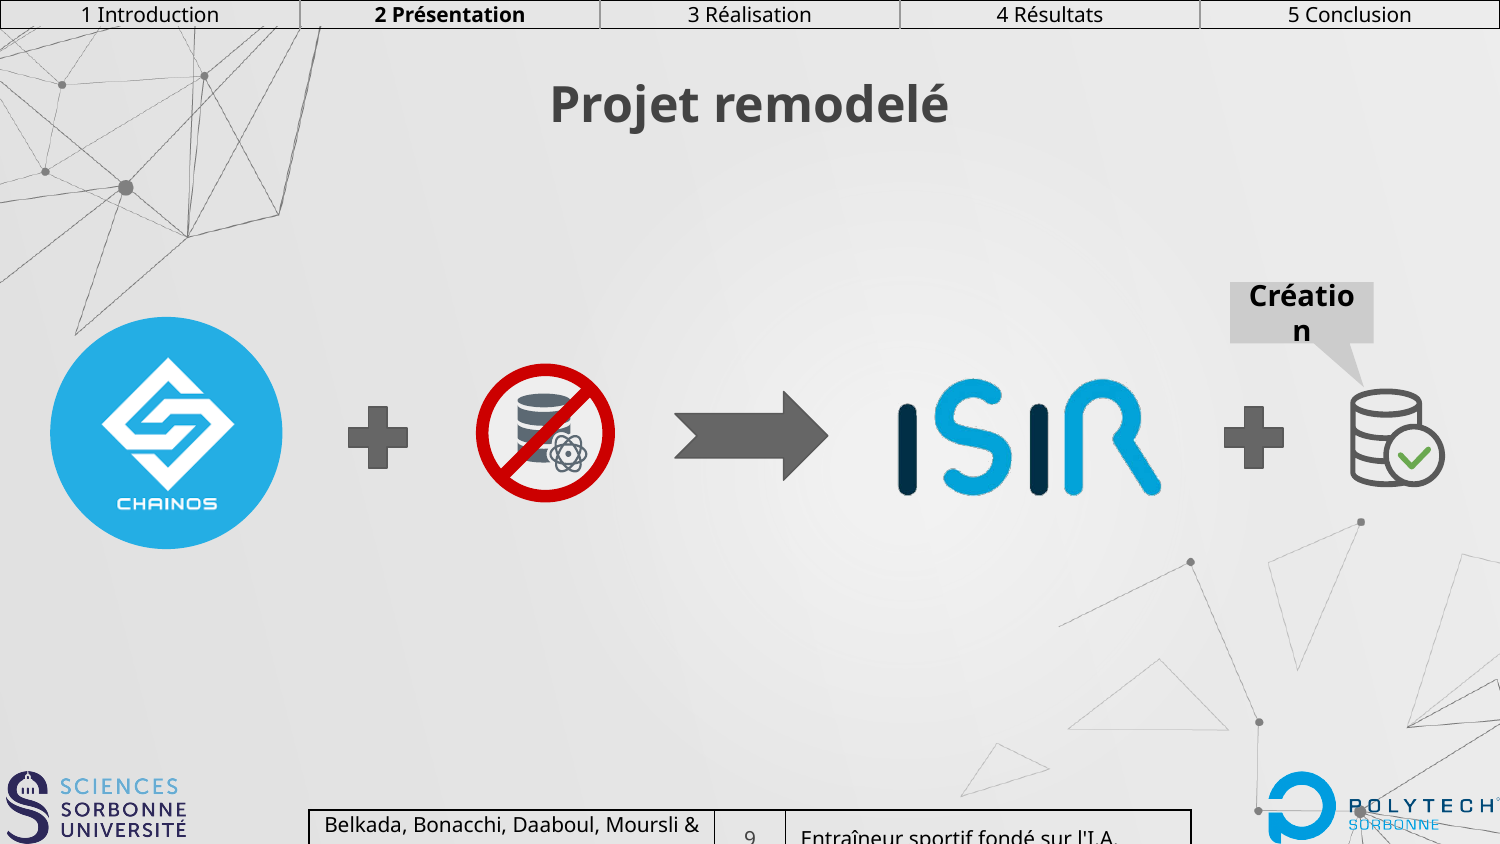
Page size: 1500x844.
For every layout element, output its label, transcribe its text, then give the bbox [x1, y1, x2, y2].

picture [934, 836, 941, 844]
text_box [1224, 407, 1283, 468]
picture [310, 811, 714, 844]
title Projet remodelé [322, 57, 1178, 214]
picture [816, 836, 821, 844]
picture [786, 811, 1190, 844]
picture [715, 811, 785, 844]
text_box [348, 407, 407, 468]
picture [0, 29, 1500, 844]
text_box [1350, 388, 1446, 488]
text_box Création [1230, 282, 1374, 386]
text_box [481, 369, 609, 497]
picture [861, 836, 866, 844]
picture [988, 836, 995, 844]
text_box [675, 391, 828, 481]
picture [922, 836, 928, 844]
picture [1001, 836, 1006, 844]
picture [0, 0, 1500, 26]
